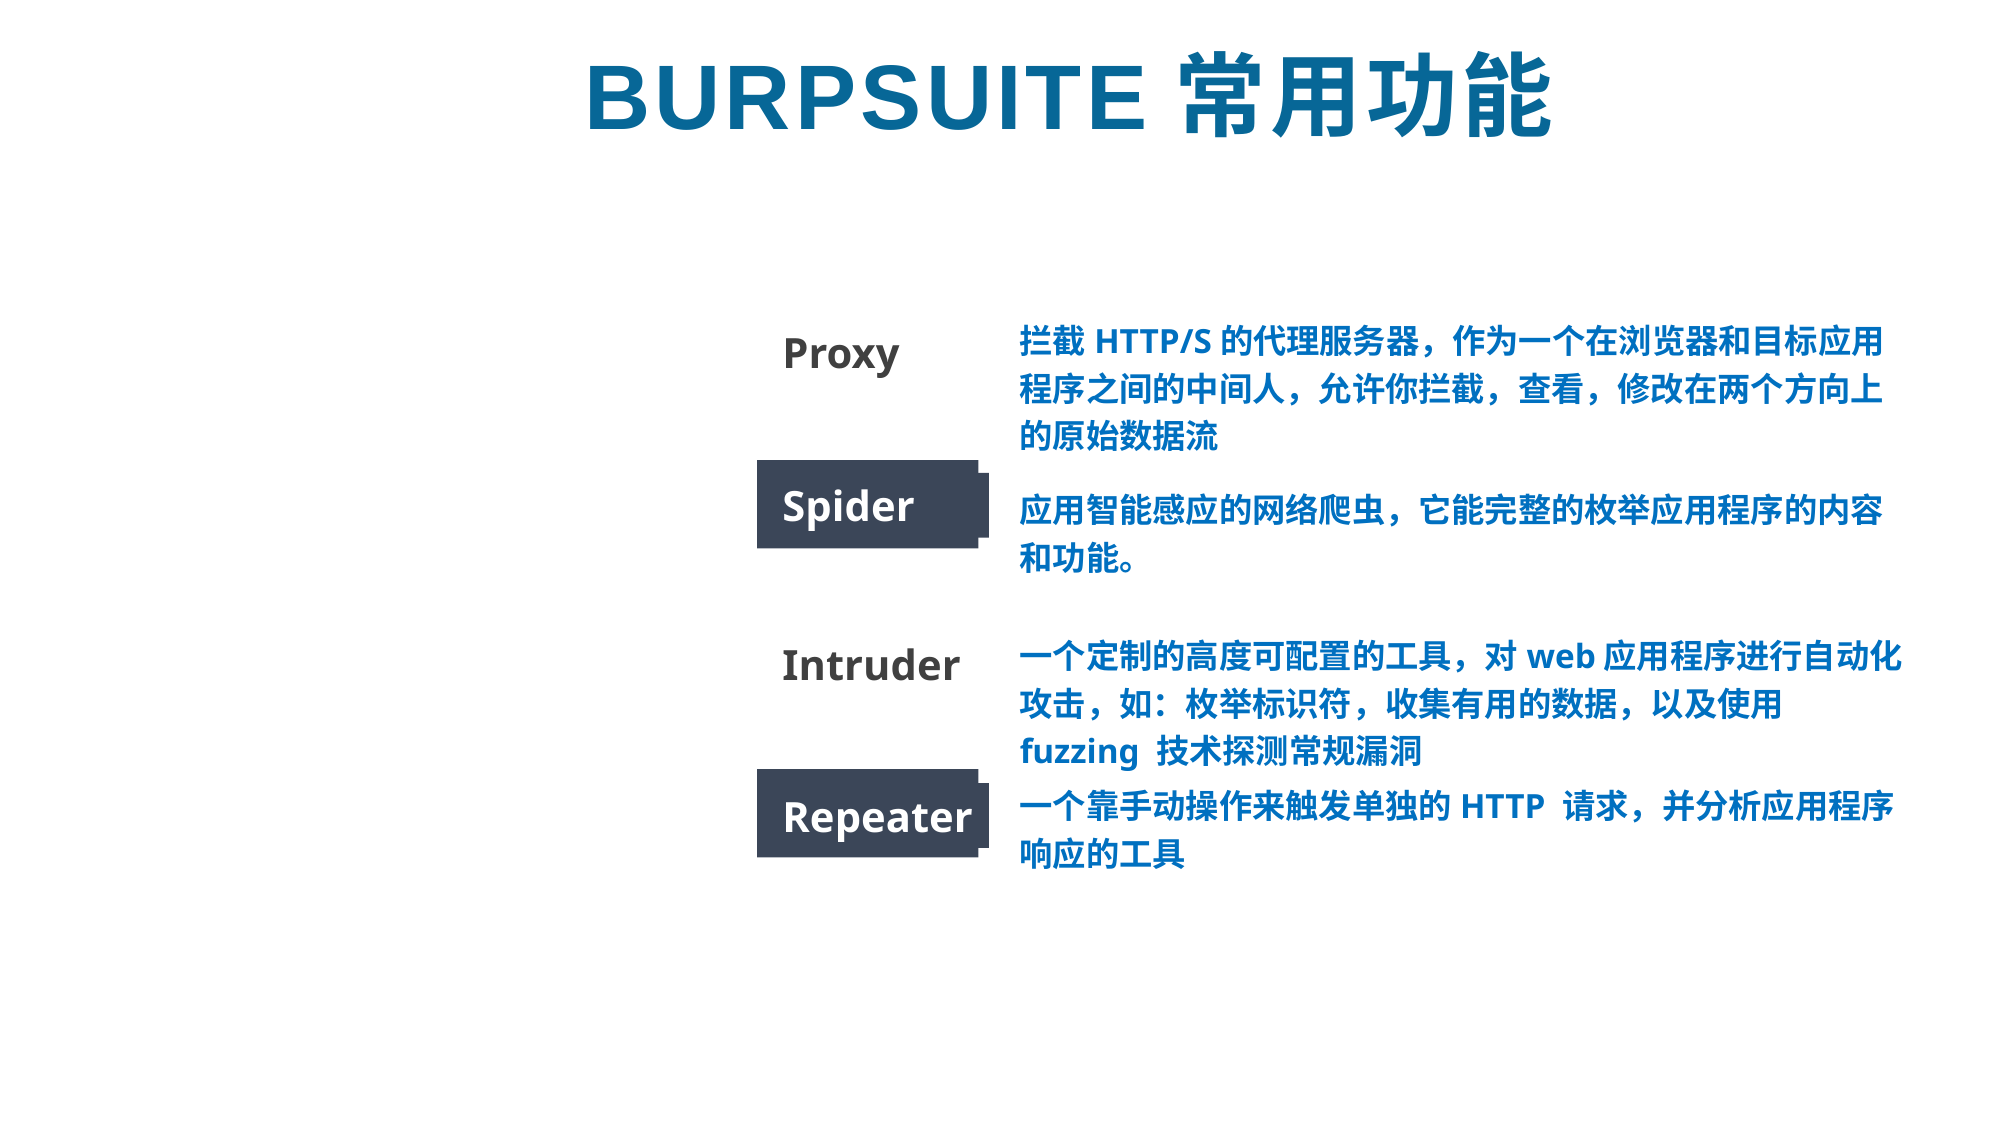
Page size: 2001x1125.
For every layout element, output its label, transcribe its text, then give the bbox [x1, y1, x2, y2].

text_box 一个定制的高度可配置的工具，对web应用程序进行自动化攻击，如：枚举标识符，收集有用的数据，以及使用fuzzing 技术探测常规漏洞 [1008, 621, 1915, 772]
text_box 拦截HTTP/S的代理服务器，作为一个在浏览器和目标应用程序之间的中间人，允许你拦截，查看，修改在两个方向上的原始数据流 [1008, 306, 1915, 462]
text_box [757, 460, 989, 549]
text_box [757, 617, 989, 706]
text_box 应用智能感应的网络爬虫，它能完整的枚举应用程序的内容和功能。 [1008, 475, 1915, 583]
title Burpsuite常用功能 [259, 43, 1880, 160]
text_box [757, 768, 989, 858]
text_box 一个靠手动操作来触发单独的HTTP 请求，并分析应用程序响应的工具 [1008, 772, 1915, 879]
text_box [757, 305, 989, 394]
